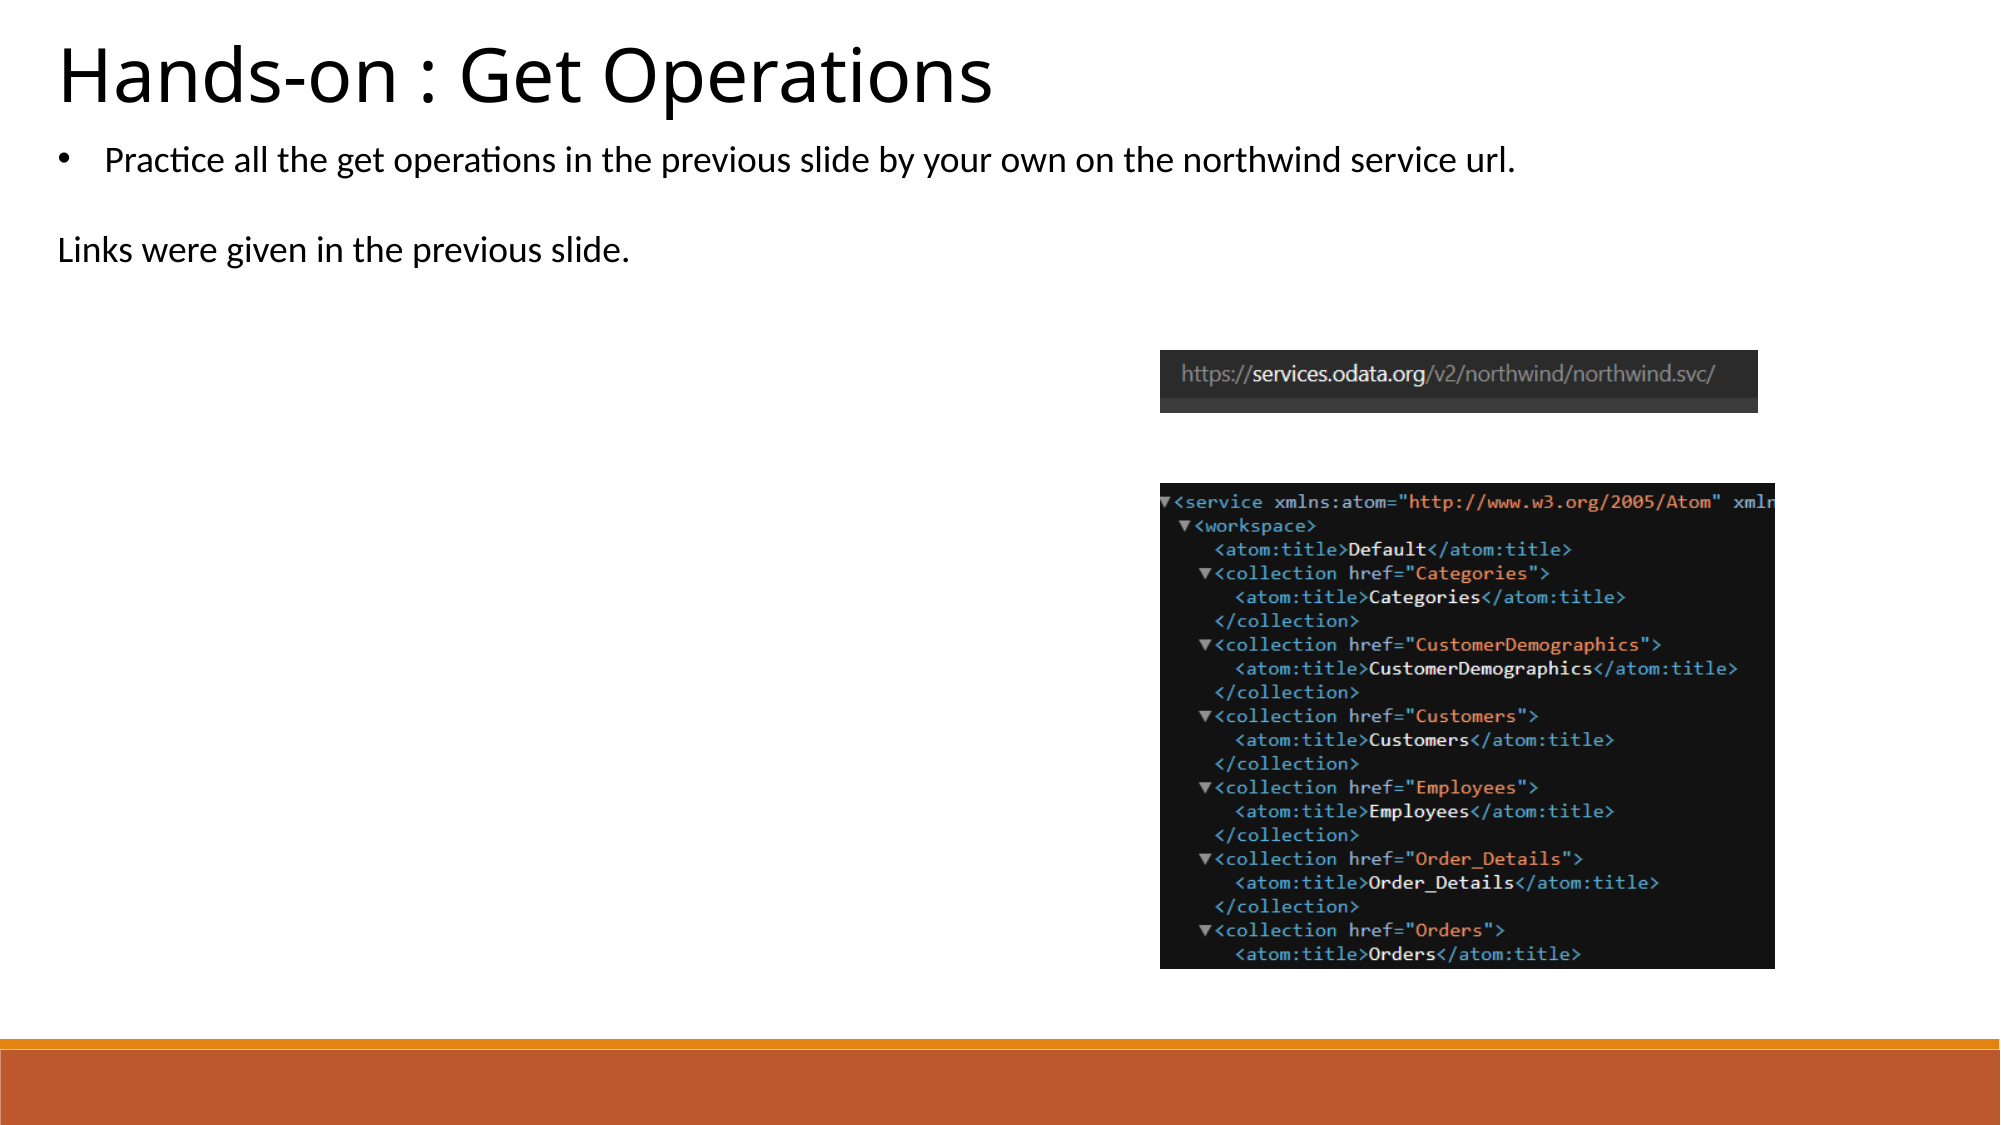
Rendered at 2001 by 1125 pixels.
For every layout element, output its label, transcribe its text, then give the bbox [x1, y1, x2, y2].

picture [1159, 483, 1775, 970]
text_box Hands-on : Get Operations [42, 30, 1874, 127]
text_box Practice all the get operations in the previous slide by your own on the northwind service url. Links were given in the previous slide. [42, 127, 1874, 278]
picture [1159, 349, 1759, 414]
